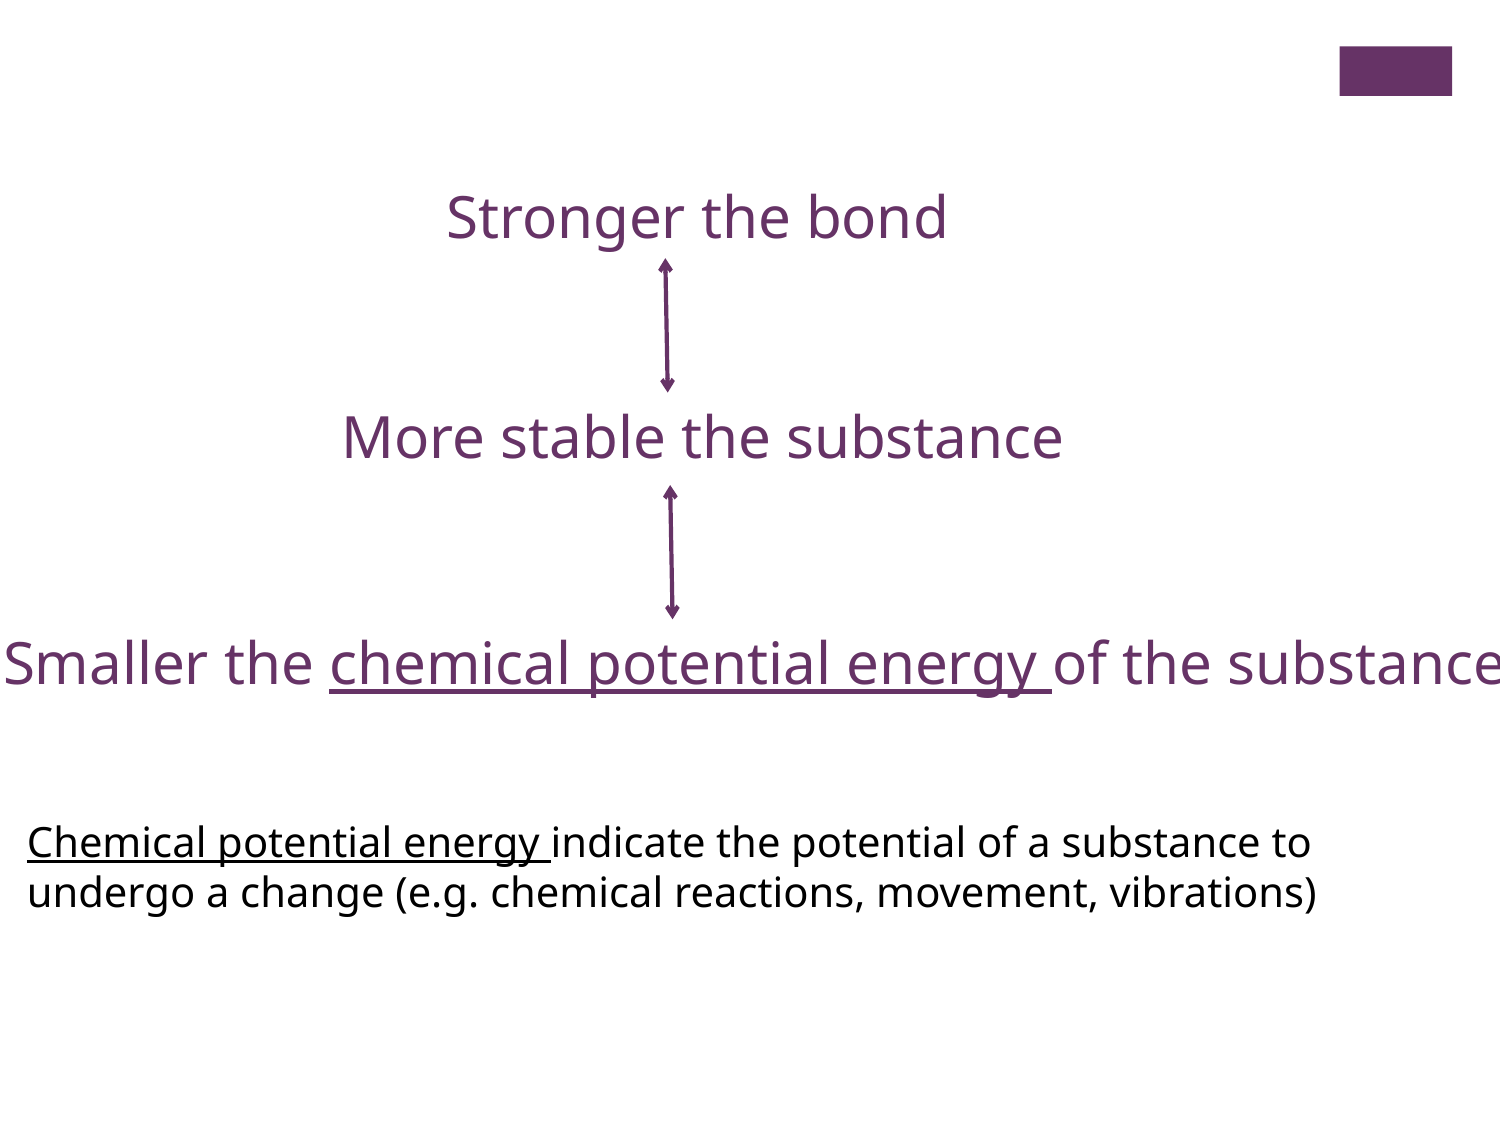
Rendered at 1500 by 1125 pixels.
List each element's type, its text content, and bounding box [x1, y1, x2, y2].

text_box More stable the substance [326, 392, 1080, 478]
text_box Smaller the chemical potential energy of the substance [0, 619, 1500, 705]
text_box Stronger the bond [431, 172, 964, 258]
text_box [603, 550, 740, 554]
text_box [598, 323, 735, 328]
text_box Chemical potential energy indicate the potential of a substance to undergo a change (e.g. chemical reactions, movement, vibrations) [12, 807, 1430, 923]
